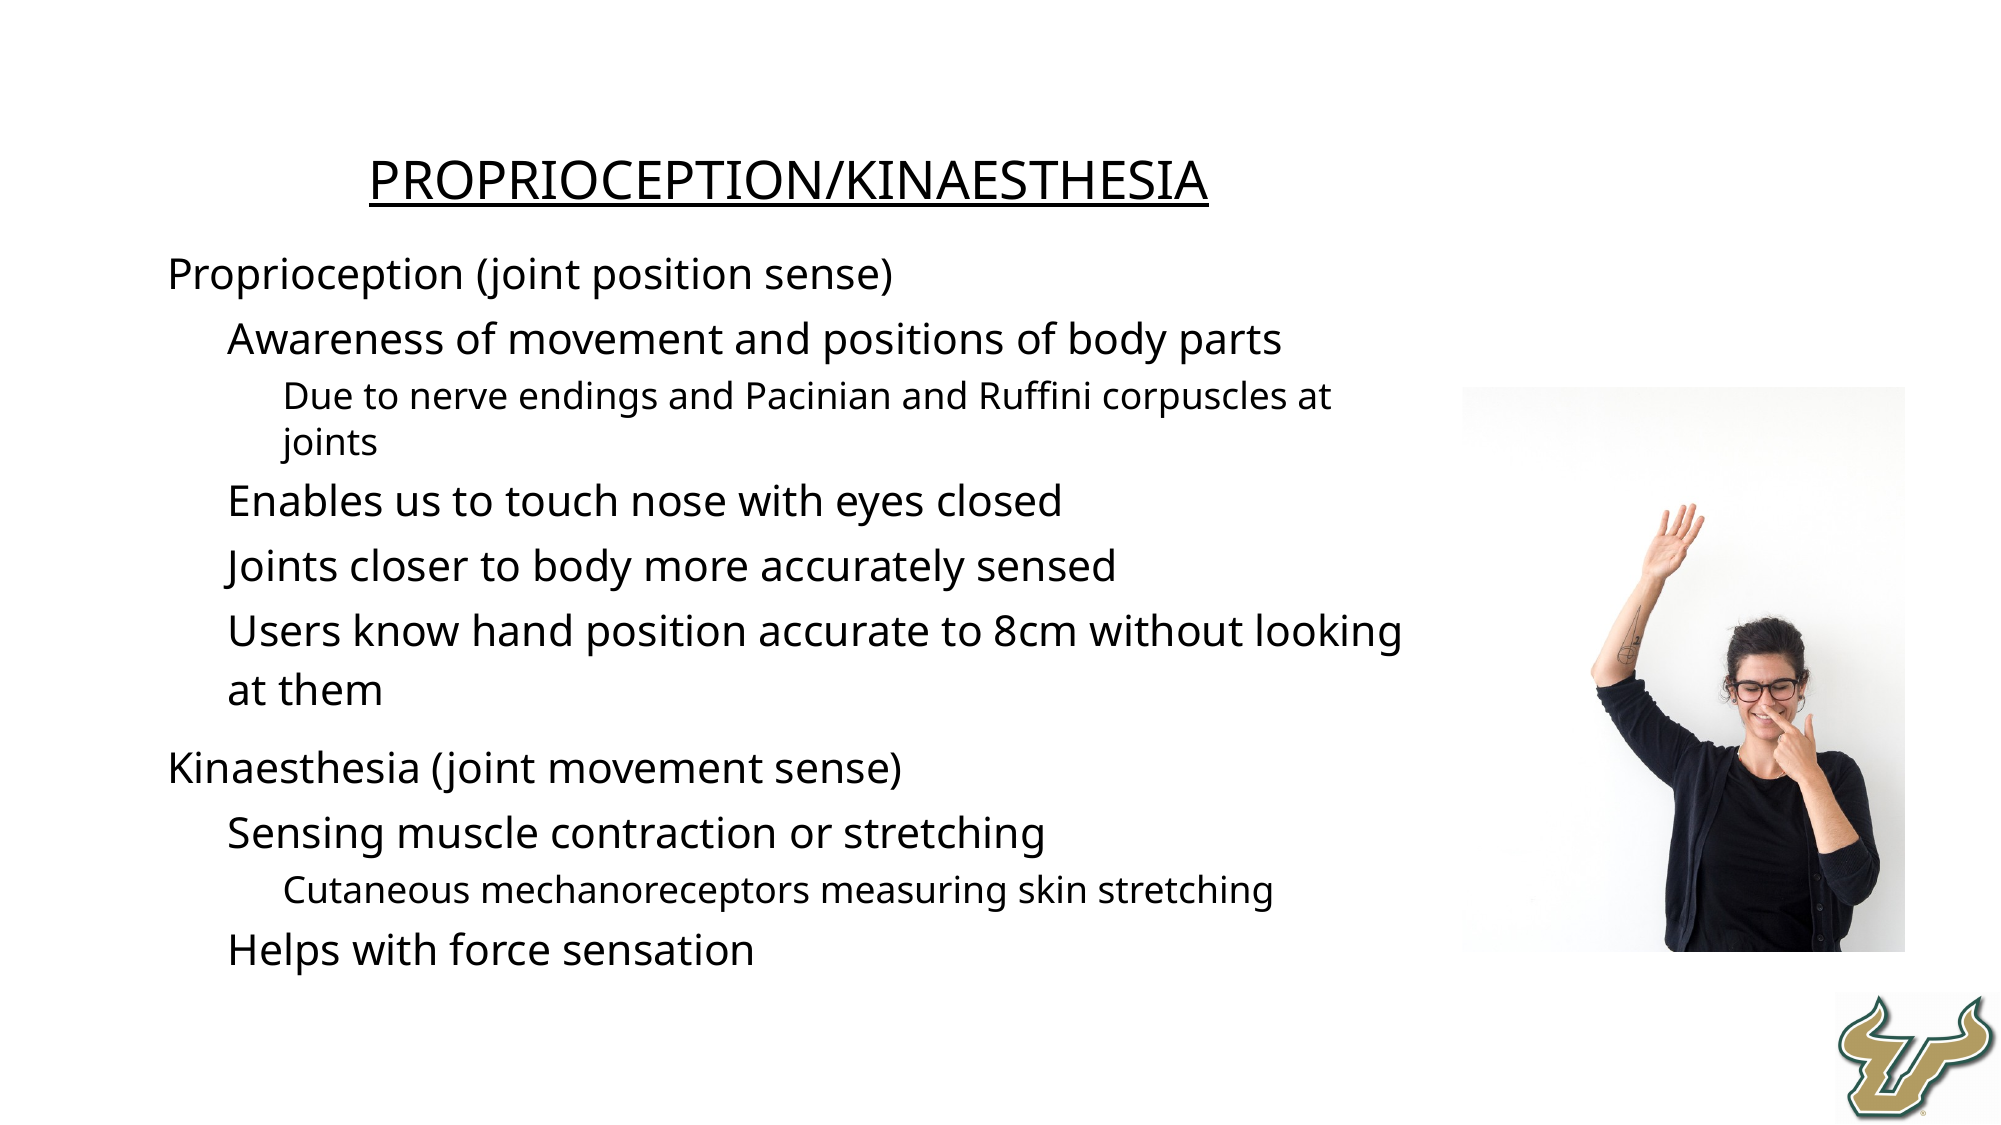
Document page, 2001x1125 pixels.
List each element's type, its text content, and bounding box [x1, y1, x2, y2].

picture [1835, 992, 2000, 1124]
text_box [1462, 387, 1905, 952]
list Proprioception/Kinaesthesia Proprioception (joint position sense) Awareness of movement and positions of body parts Due to nerve endings and Pacinian and Ruffini corpuscles at joints Enables us to touch nose with eyes closed Joints closer to body more accurately sensed Users know hand position accurate to 8cm without looking at them Kinaesthesia (joint movement sense) Sensing muscle contraction or stretching Cutaneous mechanoreceptors measuring skin stretching Helps with force sensation [150, 135, 1425, 990]
